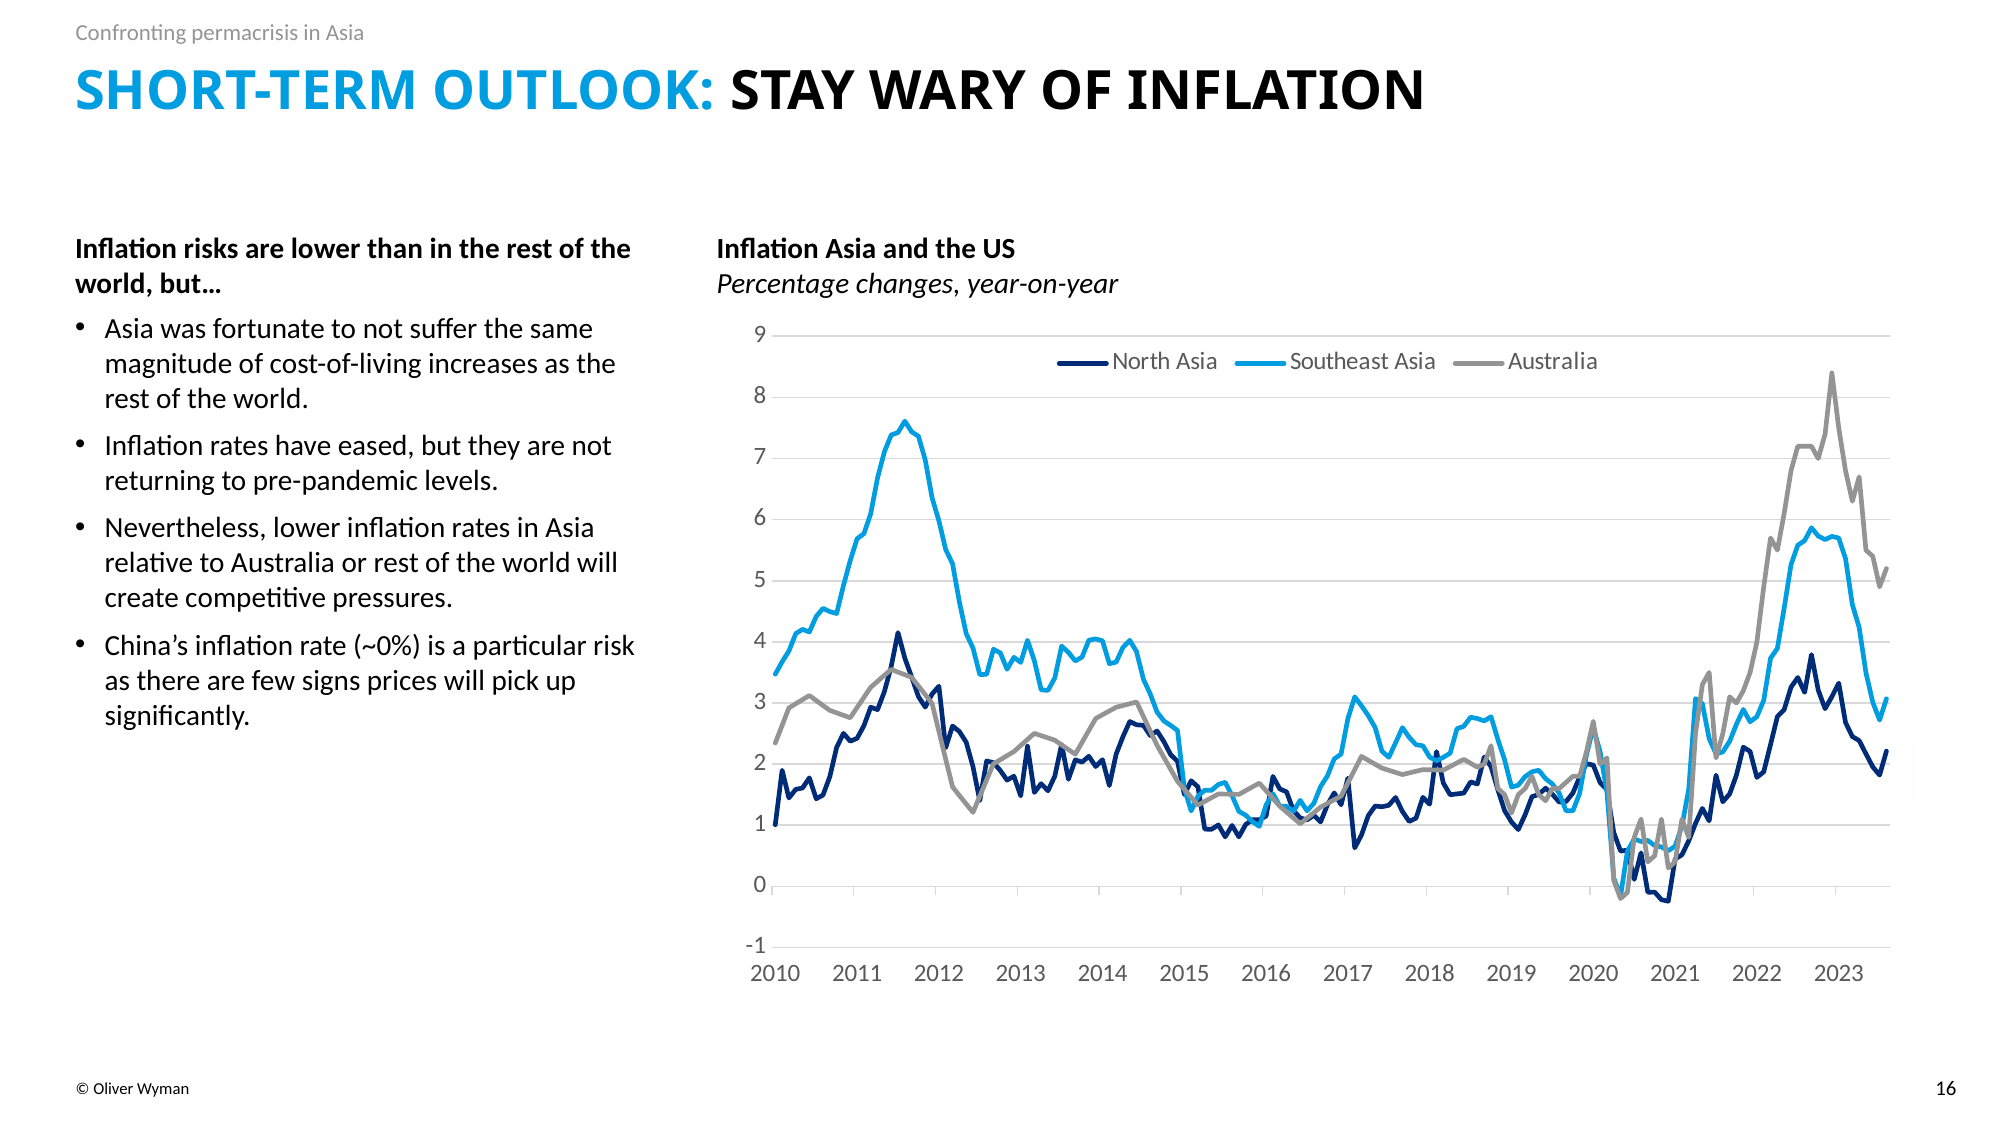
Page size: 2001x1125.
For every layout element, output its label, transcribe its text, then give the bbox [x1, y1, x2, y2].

text_box Confronting permacrisis in Asia [75, 17, 366, 46]
title Short-term outlook: stay wary of inflation [75, 63, 1925, 188]
list Inflation Asia and the US Percentage changes, year-on-year [716, 229, 1925, 300]
list Inflation risks are lower than in the rest of the world, but… [75, 229, 642, 300]
list Asia was fortunate to not suffer the same magnitude of cost-of-living increases as the rest of the world. Inflation rates have eased, but they are not returning to pre-pandemic levels. Nevertheless, lower inflation rates in Asia relative to Australia or rest of the world will create competitive pressures. China’s inflation rate (~0%) is a particular risk as there are few signs prices will pick up significantly. [75, 308, 642, 1050]
chart [721, 308, 1914, 1051]
